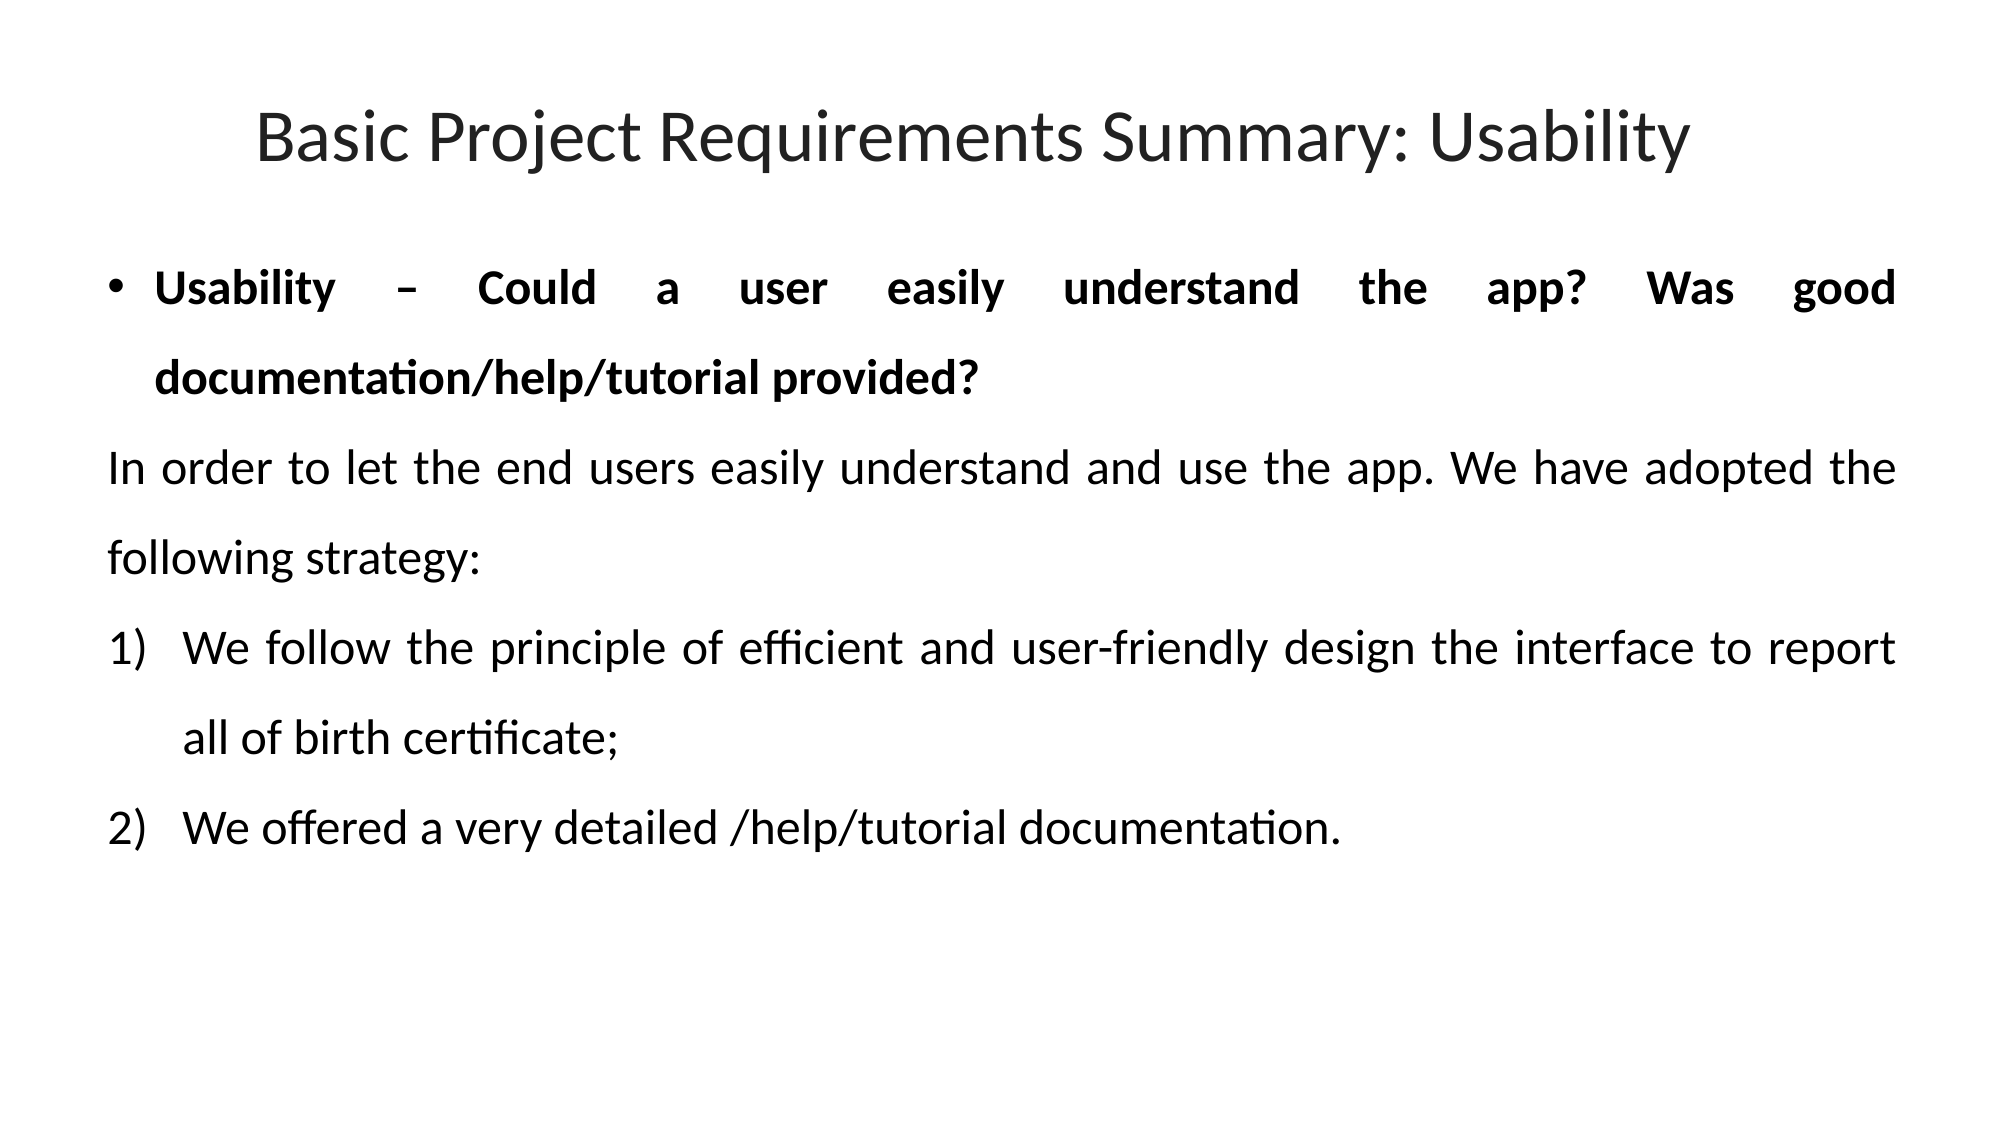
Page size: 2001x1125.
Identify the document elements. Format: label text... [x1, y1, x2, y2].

text_box Basic Project Requirements Summary: Usability [231, 86, 1735, 177]
text_box Usability – Could a user easily understand the app? Was good documentation/help/tutorial provided? In order to let the end users easily understand and use the app. We have adopted the following strategy: We follow the principle of efficient and user-friendly design the interface to report all of birth certificate; We offered a very detailed /help/tutorial documentation. [92, 217, 1913, 863]
